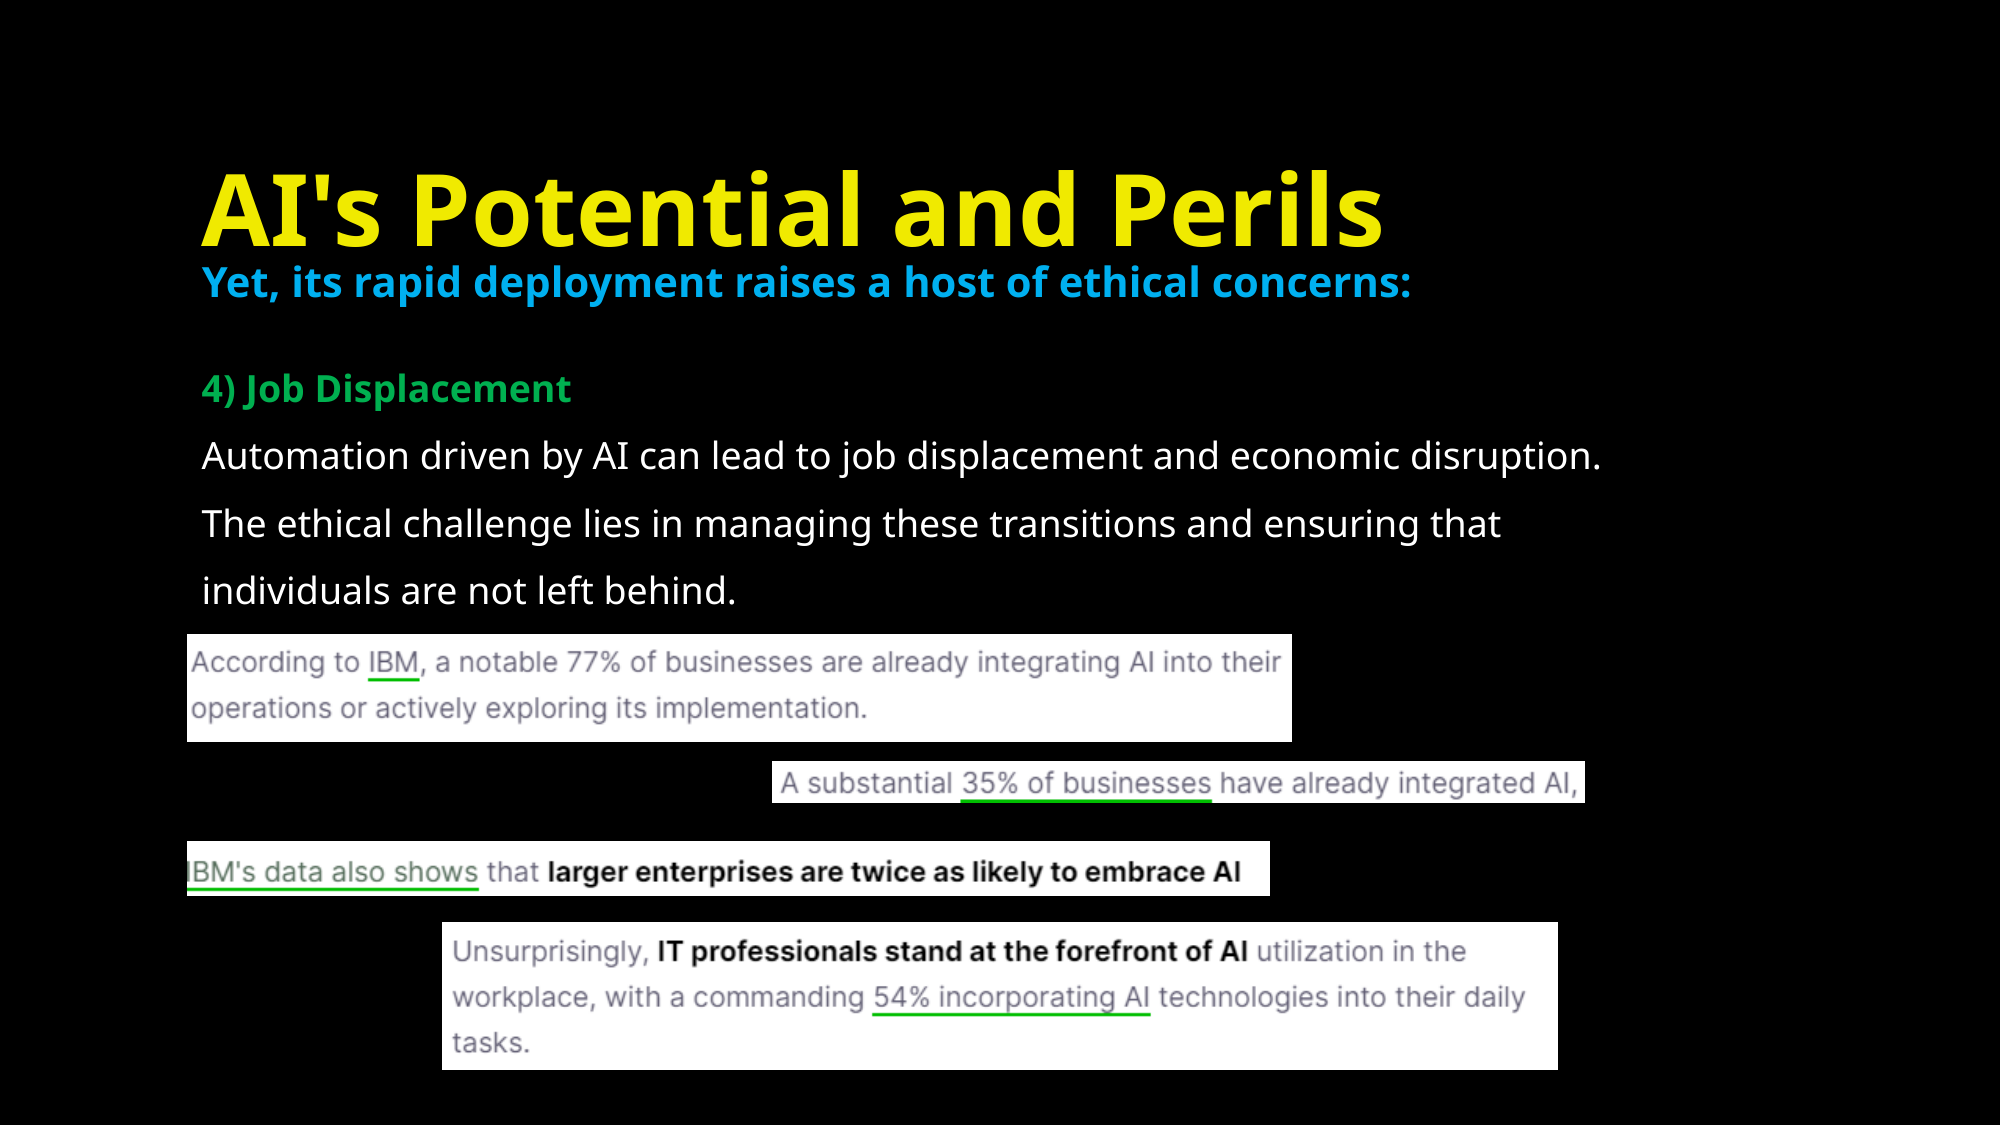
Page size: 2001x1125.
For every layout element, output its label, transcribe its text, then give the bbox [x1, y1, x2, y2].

text_box Yet, its rapid deployment raises a host of ethical concerns: [187, 248, 1813, 314]
picture [442, 922, 1558, 1070]
picture [772, 761, 1585, 803]
picture [186, 634, 1292, 742]
picture [186, 841, 1270, 896]
text_box 4) Job Displacement Automation driven by AI can lead to job displacement and economic disruption. The ethical challenge lies in managing these transitions and ensuring that individuals are not left behind. [186, 334, 1632, 620]
text_box AI's Potential and Perils [186, 138, 1694, 274]
